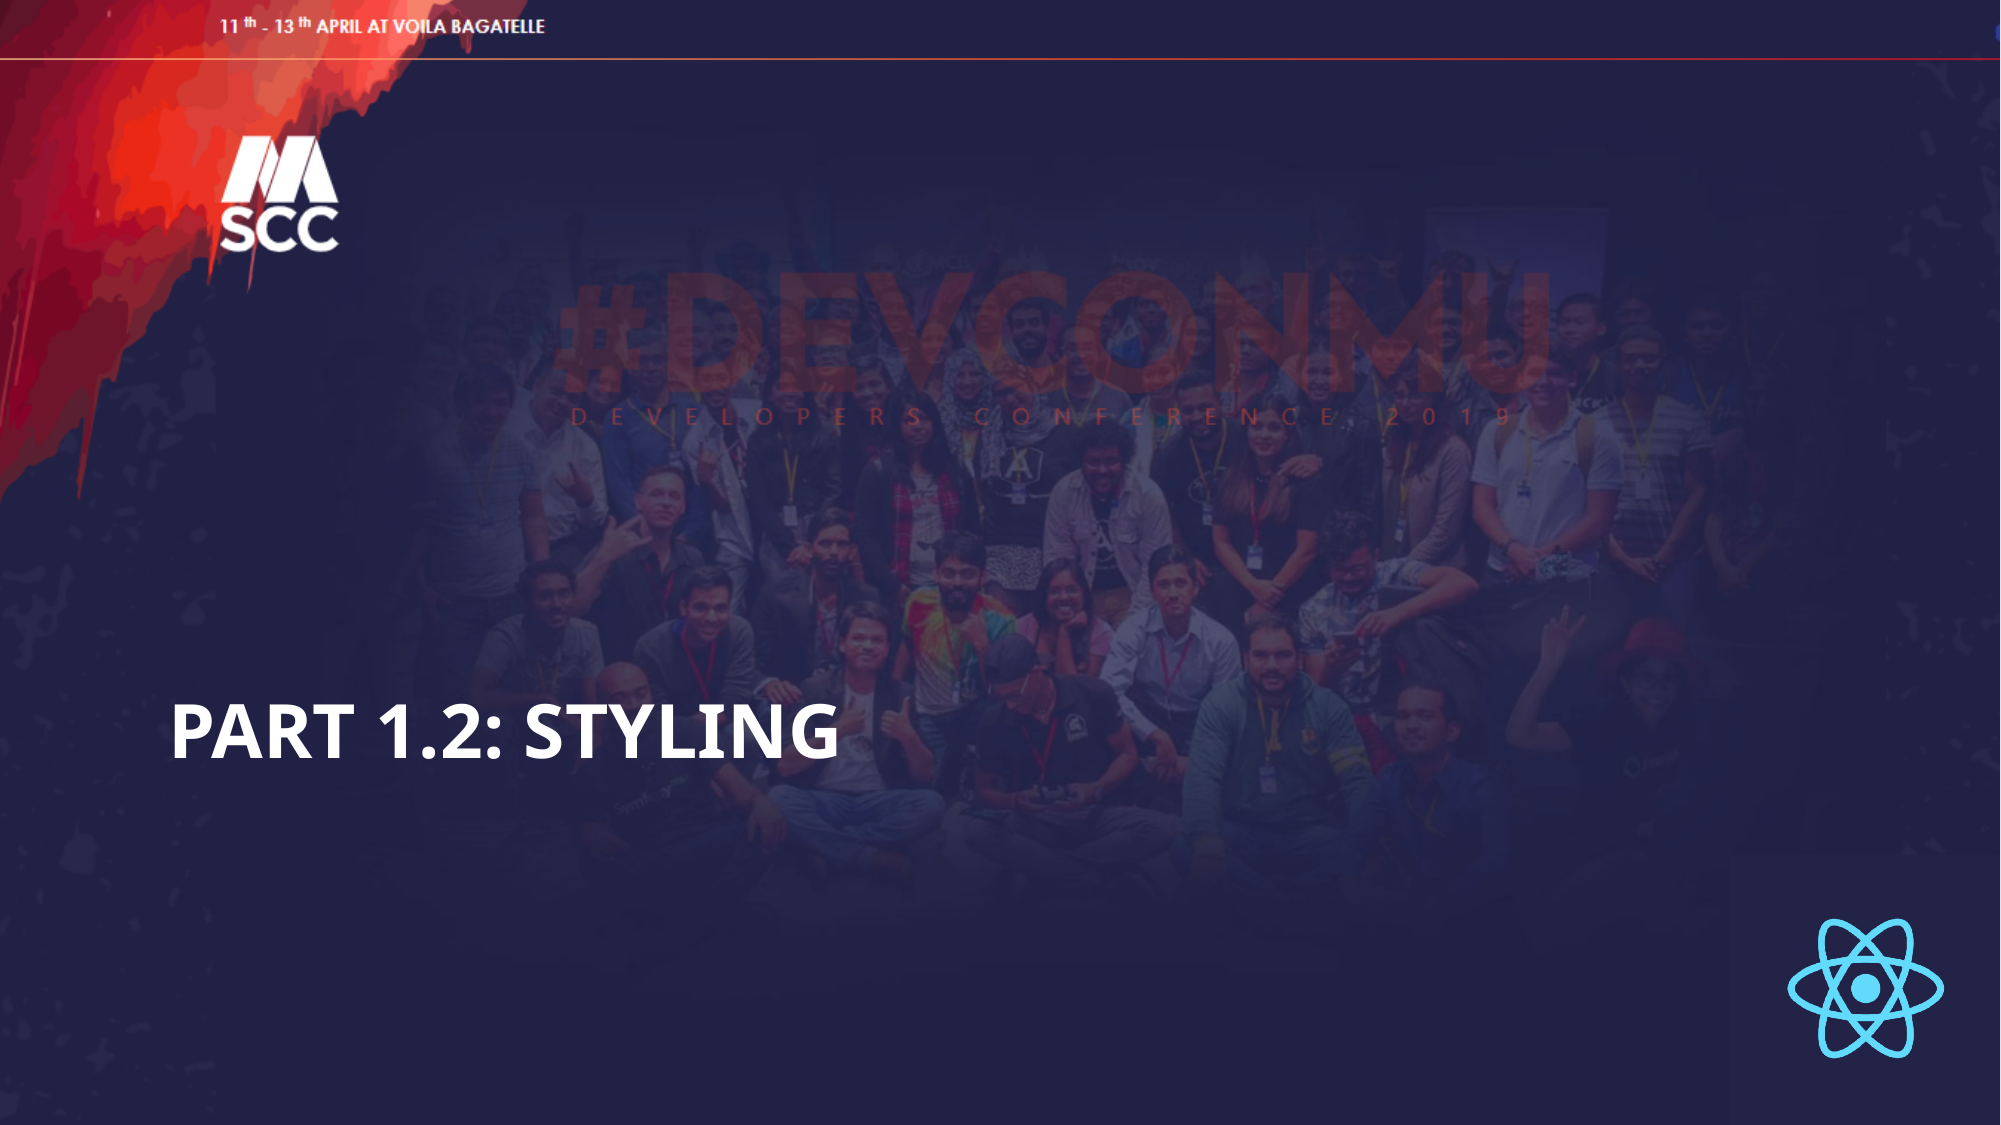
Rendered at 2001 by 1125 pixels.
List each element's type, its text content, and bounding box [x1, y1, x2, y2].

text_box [1729, 854, 2000, 1125]
picture [0, 0, 2001, 1125]
text_box PART 1.2: STYLING [153, 657, 1423, 787]
